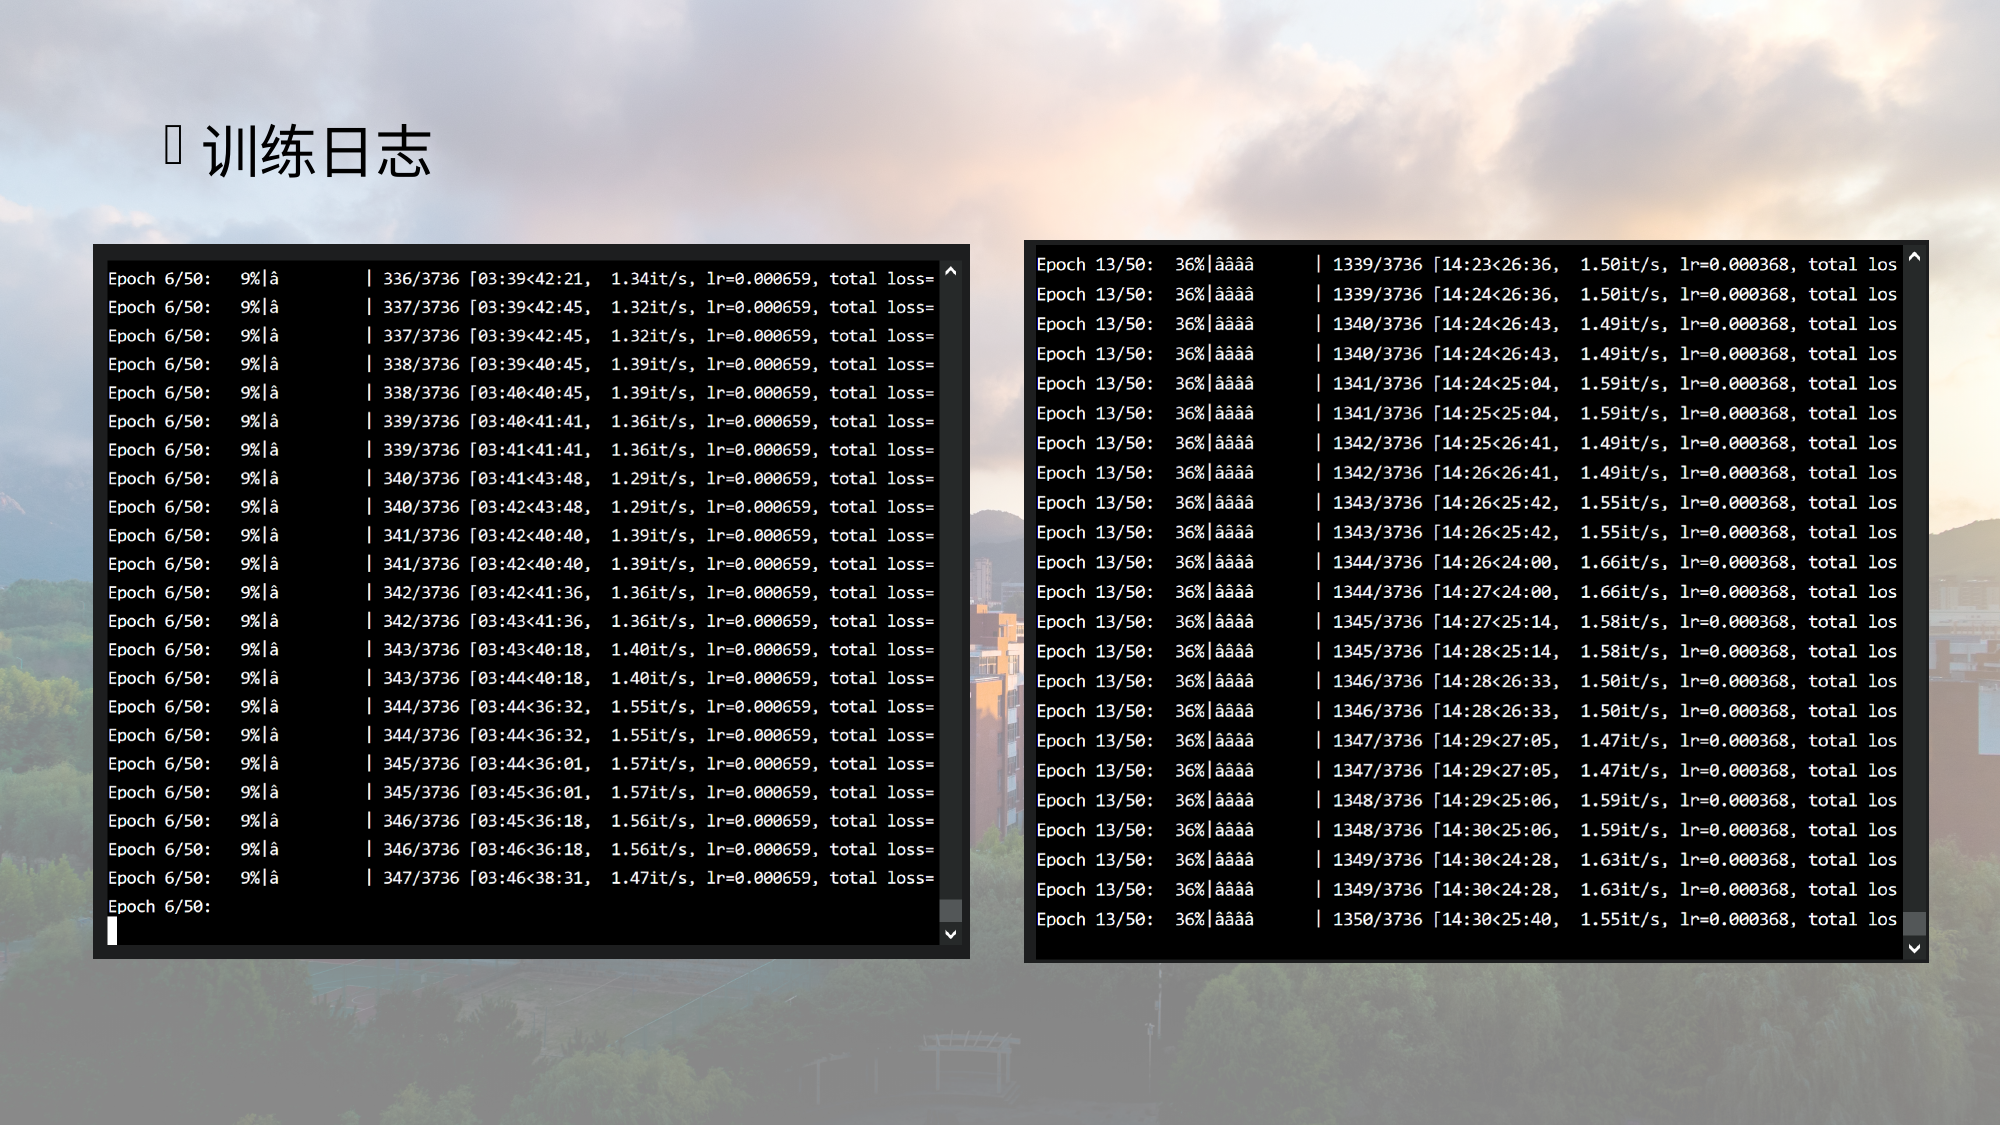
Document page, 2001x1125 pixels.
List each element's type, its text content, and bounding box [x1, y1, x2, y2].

picture [1023, 240, 1929, 963]
list 训练日志 [148, 115, 1874, 830]
picture [93, 244, 970, 959]
